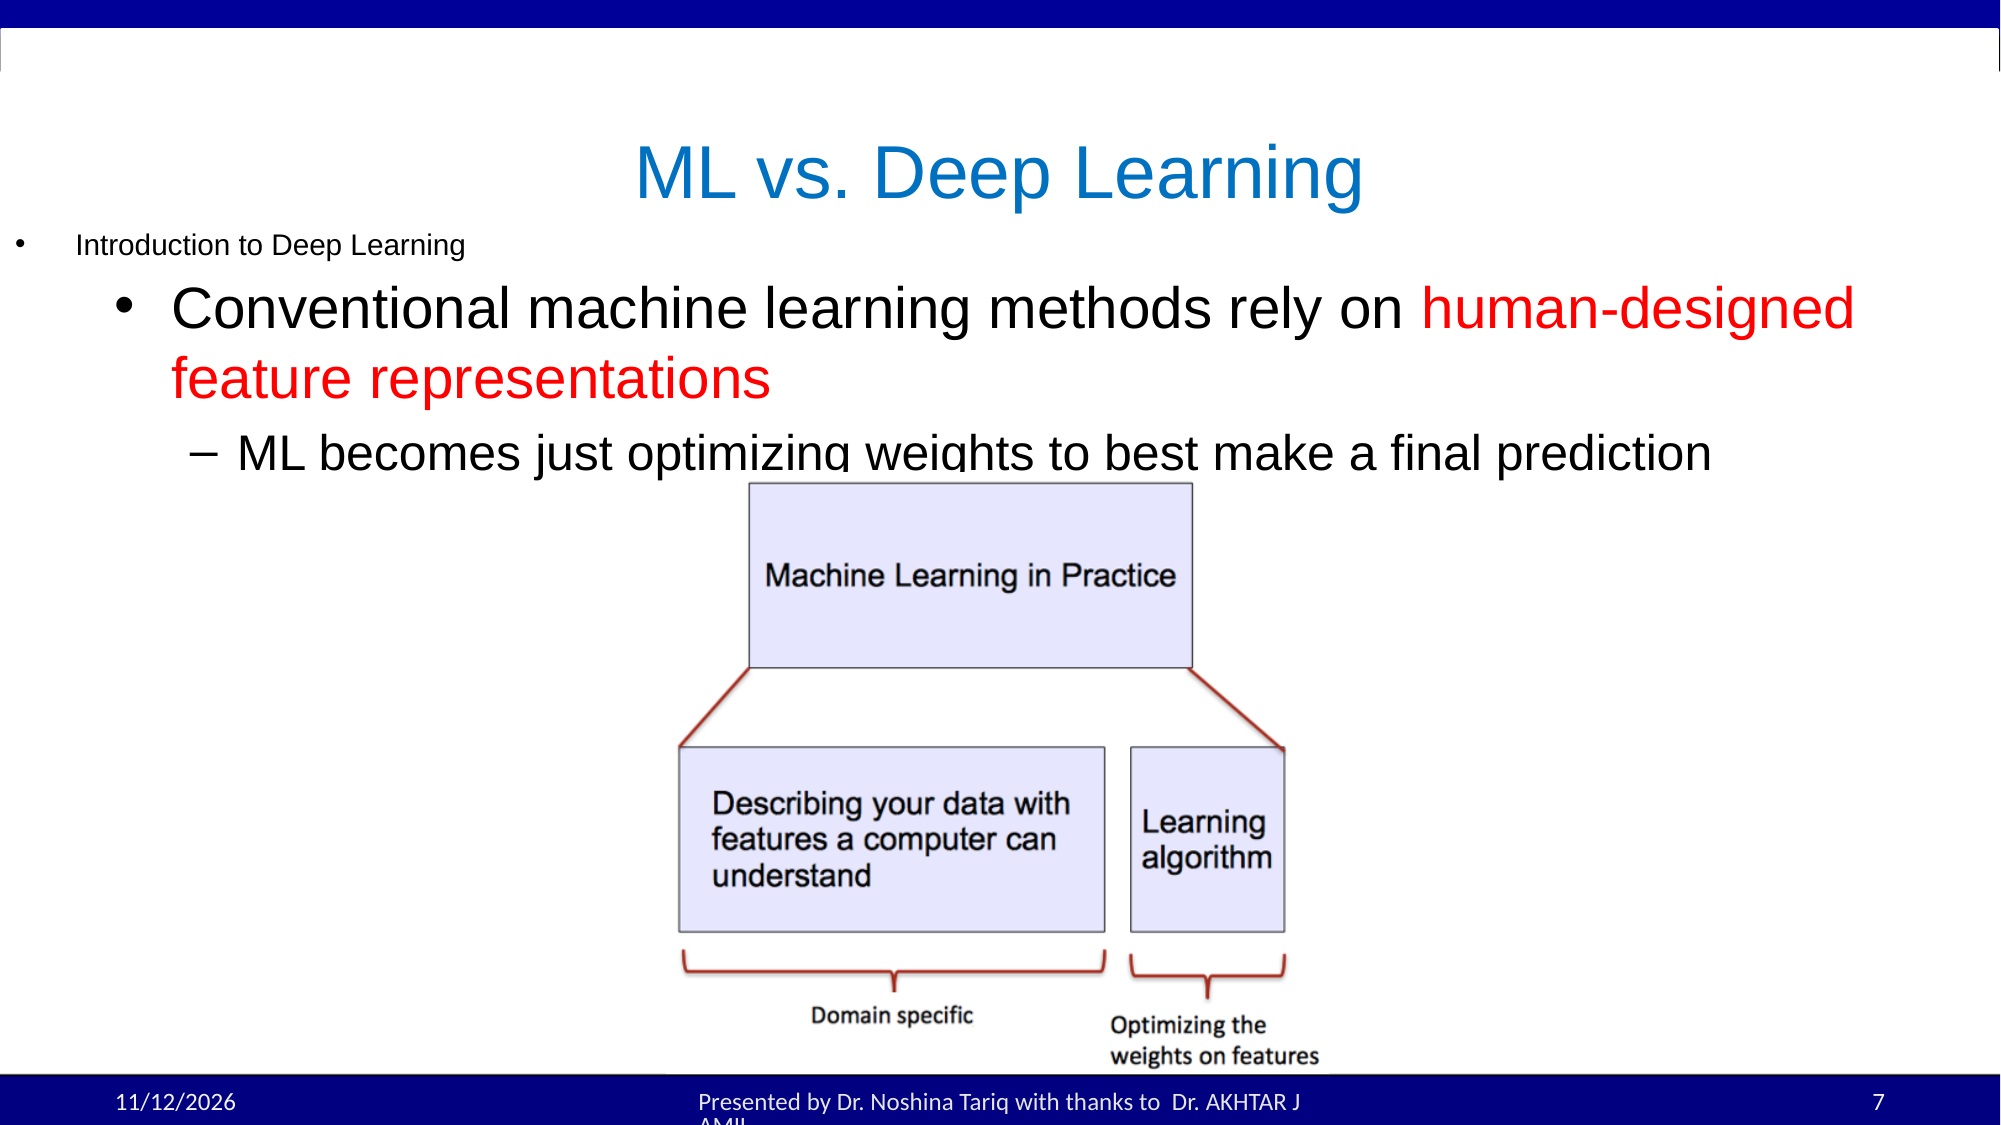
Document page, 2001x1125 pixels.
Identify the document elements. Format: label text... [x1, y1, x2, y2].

slide_number 7 [1433, 1062, 1900, 1125]
footer Presented by Dr. Noshina Tariq with thanks to Dr. AKHTAR JAMIL [683, 1082, 1317, 1125]
list Introduction to Deep Learning [0, 218, 1232, 270]
slide_number 09-Oct-25 [99, 1062, 567, 1125]
list Conventional machine learning methods rely on human-designed feature representations ML becomes just optimizing weights to best make a final prediction [99, 262, 1900, 1005]
picture [0, 0, 2001, 1125]
title ML vs. Deep Learning [99, 99, 1900, 238]
